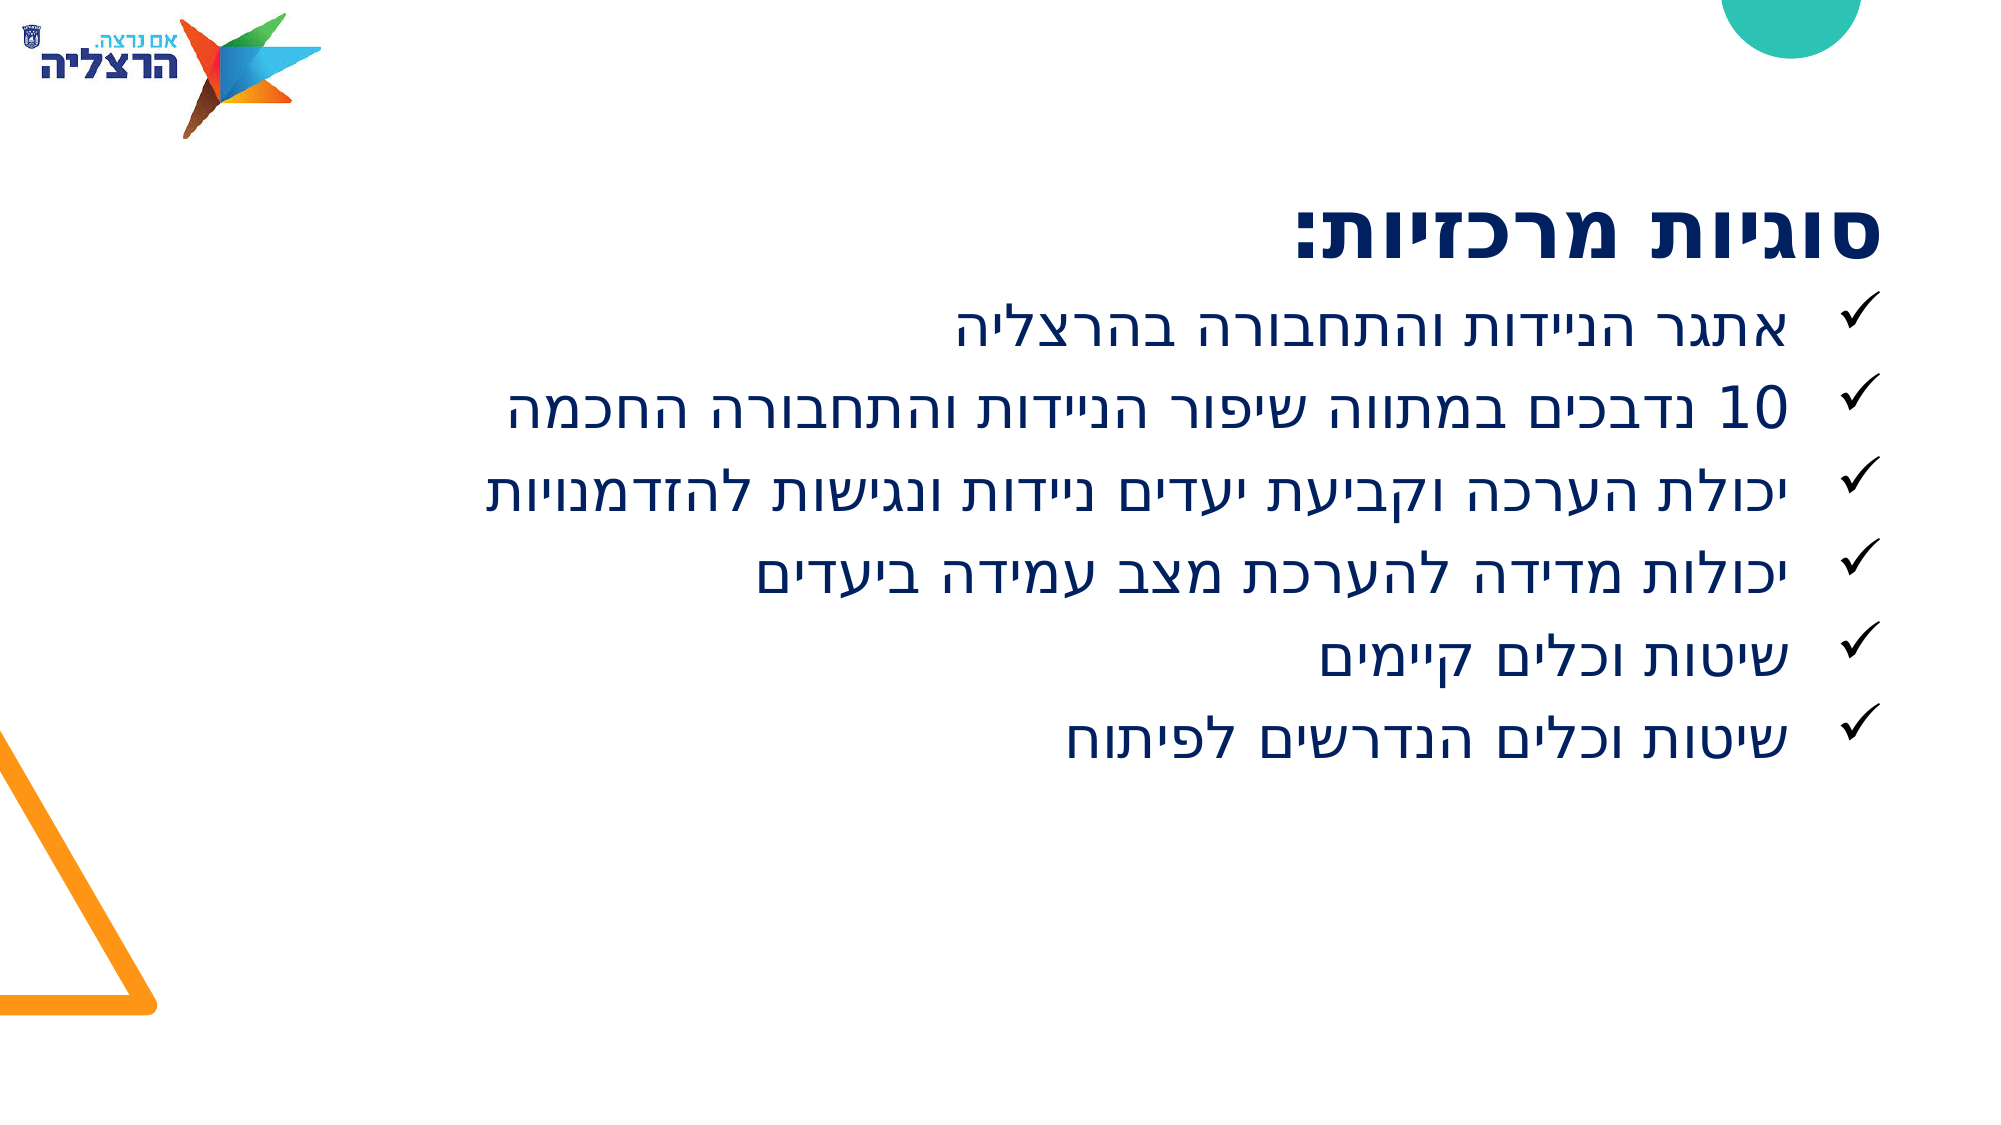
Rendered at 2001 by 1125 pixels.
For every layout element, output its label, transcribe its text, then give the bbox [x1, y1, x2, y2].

picture [21, 13, 321, 139]
text_box סוגיות מרכזיות: אתגר הניידות והתחבורה בהרצליה 10 נדבכים במתווה שיפור הניידות והתחבורה החכמה יכולת הערכה וקביעת יעדים ניידות ונגישות להזדמנויות יכולות מדידה להערכת מצב עמידה ביעדים שיטות וכלים קיימים שיטות וכלים הנדרשים לפיתוח [148, 167, 1899, 891]
